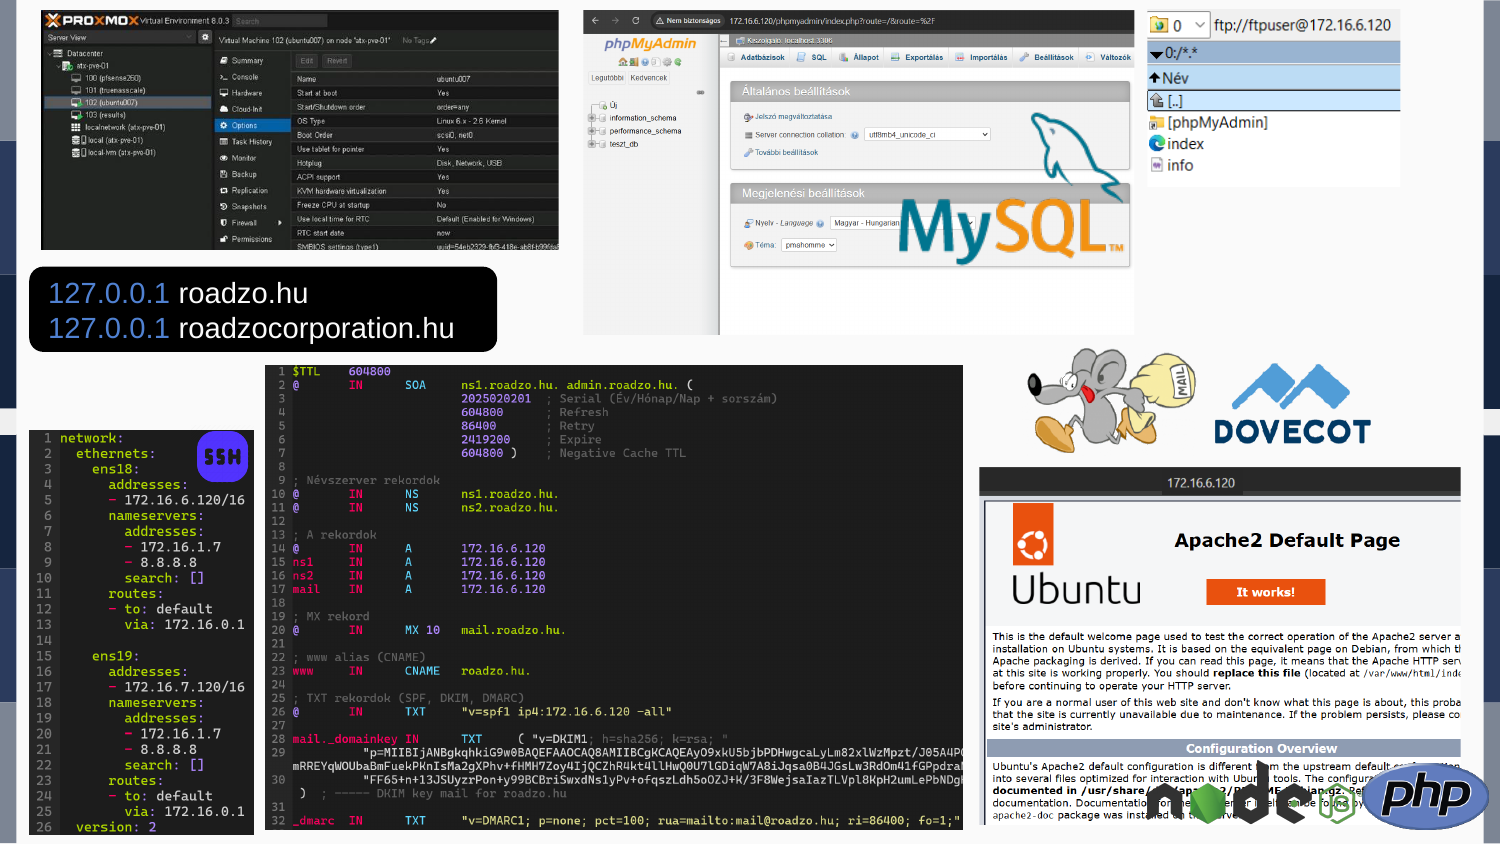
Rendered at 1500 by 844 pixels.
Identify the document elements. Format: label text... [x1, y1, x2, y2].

picture [1147, 9, 1401, 187]
picture [1019, 315, 1384, 493]
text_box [0, 0, 17, 844]
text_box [1483, 0, 1500, 844]
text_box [29, 425, 254, 835]
text_box 127.0.0.1 roadzo.hu 127.0.0.1 roadzocorporation.hu [27, 264, 500, 355]
picture [265, 365, 963, 830]
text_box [979, 464, 1489, 830]
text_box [583, 10, 1135, 335]
picture [40, 10, 559, 250]
